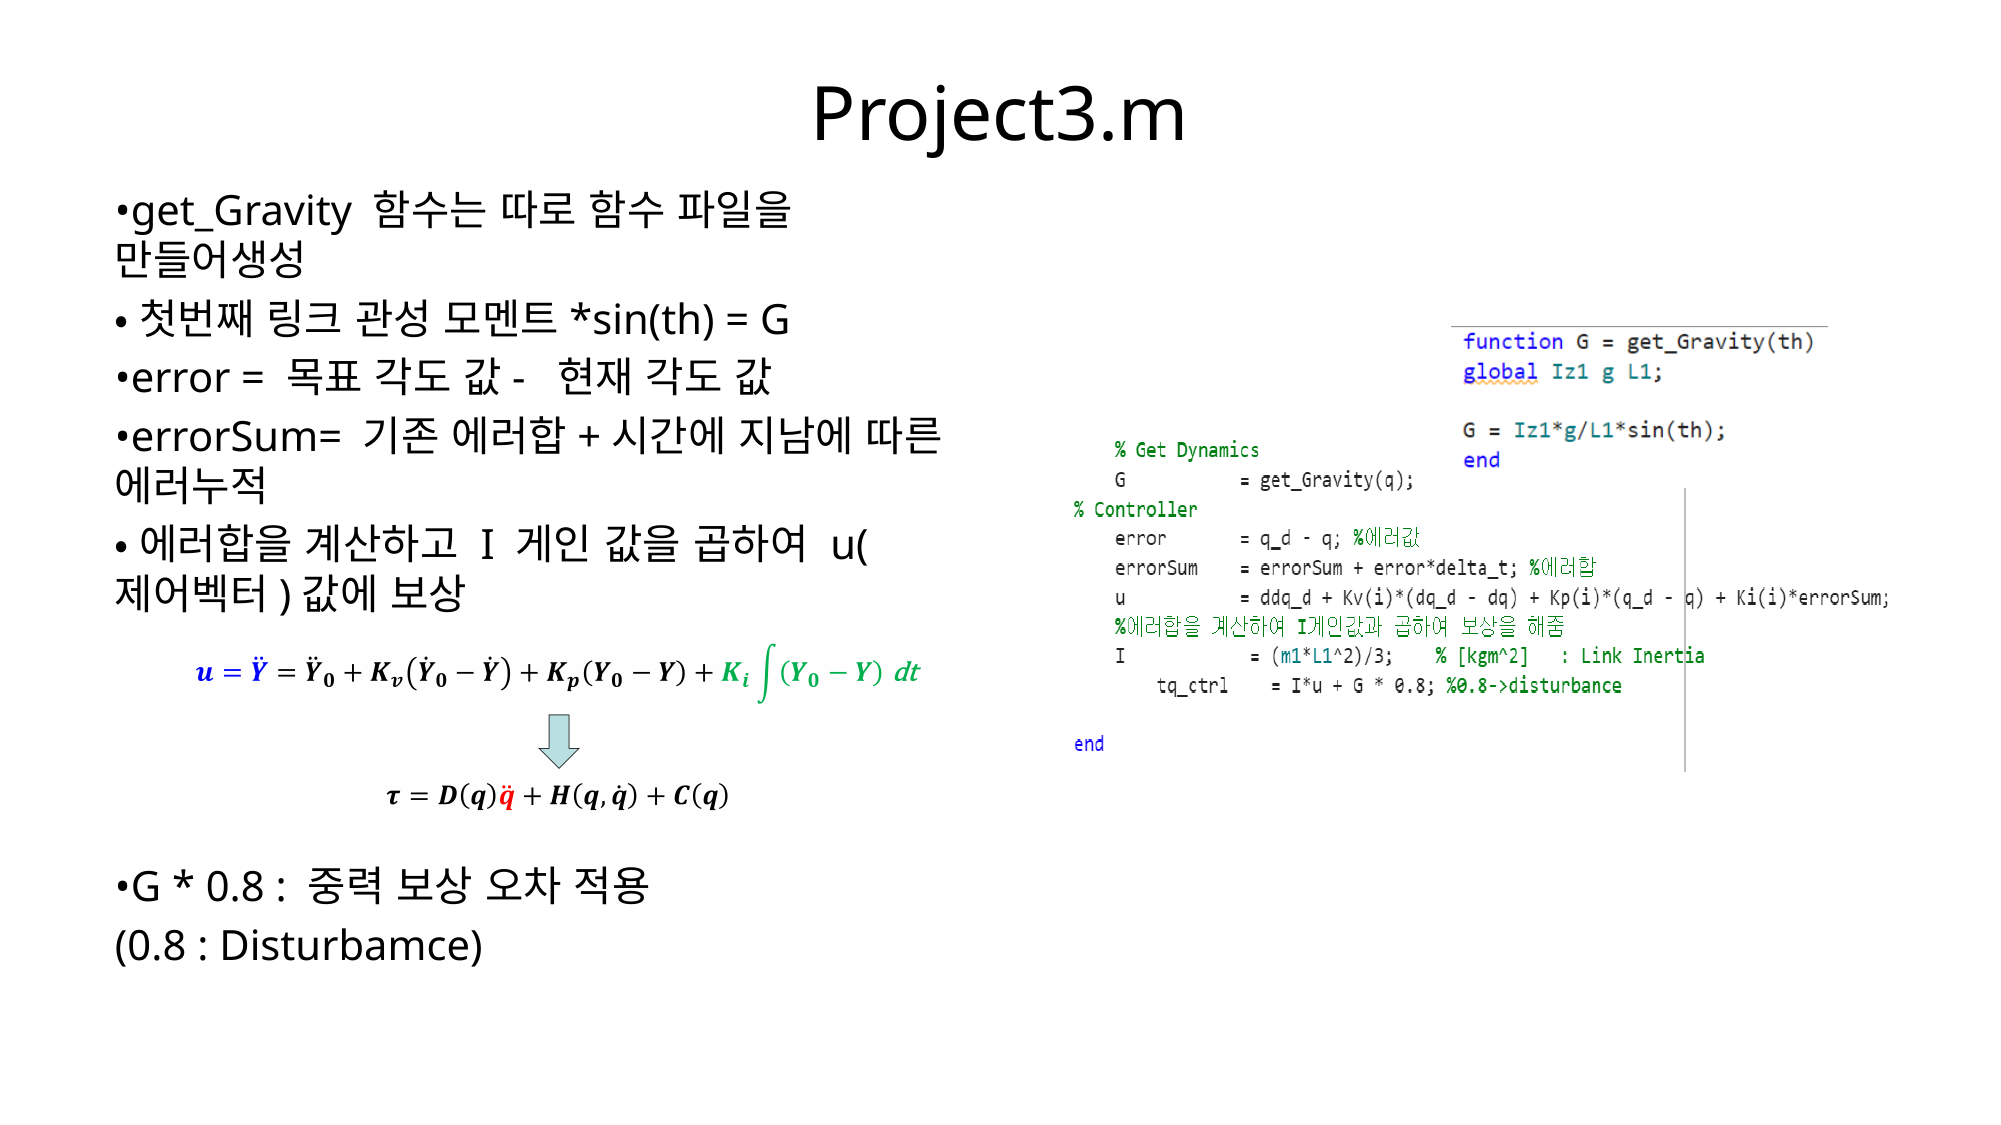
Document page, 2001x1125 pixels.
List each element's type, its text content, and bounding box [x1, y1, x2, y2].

list •get_Gravity 함수는 따로 함수 파일을 만들어생성 •첫번째 링크 관성 모멘트*sin(th) = G •error = 목표 각도 값- 현재 각도 값 •errorSum= 기존 에러합+시간에 지남에 따른 에러누적 •에러합을 계산하고 I 게인 값을 곱하여 u(제어벡터)값에 보상 •G * 0.8 : 중력 보상 오차 적용 (0.8 : Disturbamce) [99, 176, 1000, 1009]
picture [161, 632, 938, 834]
title Project3.m [99, 45, 1900, 177]
picture [999, 325, 1903, 773]
